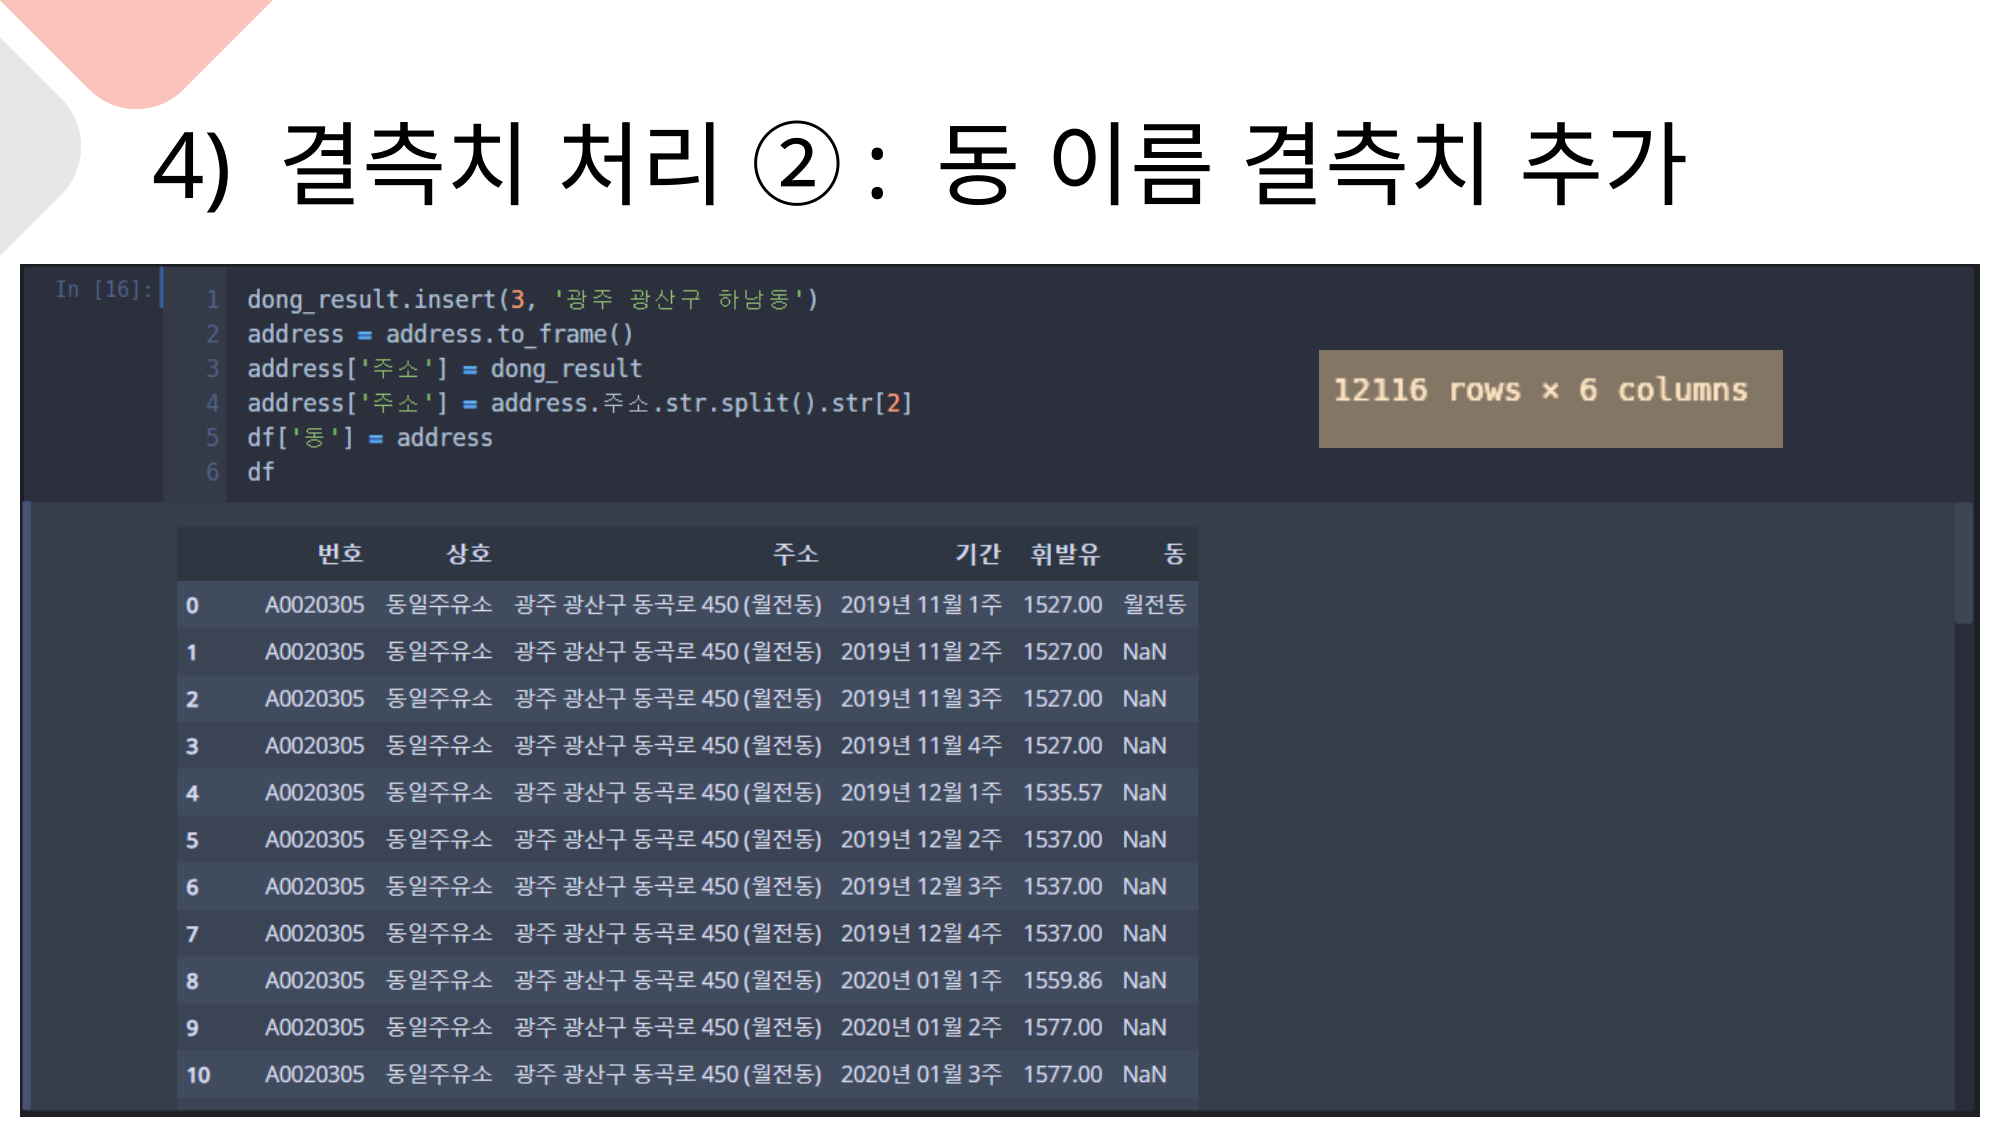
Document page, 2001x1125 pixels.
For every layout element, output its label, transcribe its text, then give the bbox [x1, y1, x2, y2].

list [20, 264, 1980, 501]
picture [20, 501, 1980, 1117]
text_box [0, 0, 233, 225]
picture [1319, 350, 1783, 448]
title 4) 결측치 처리 ②: 동 이름 결측치 추가 [137, 59, 1863, 264]
